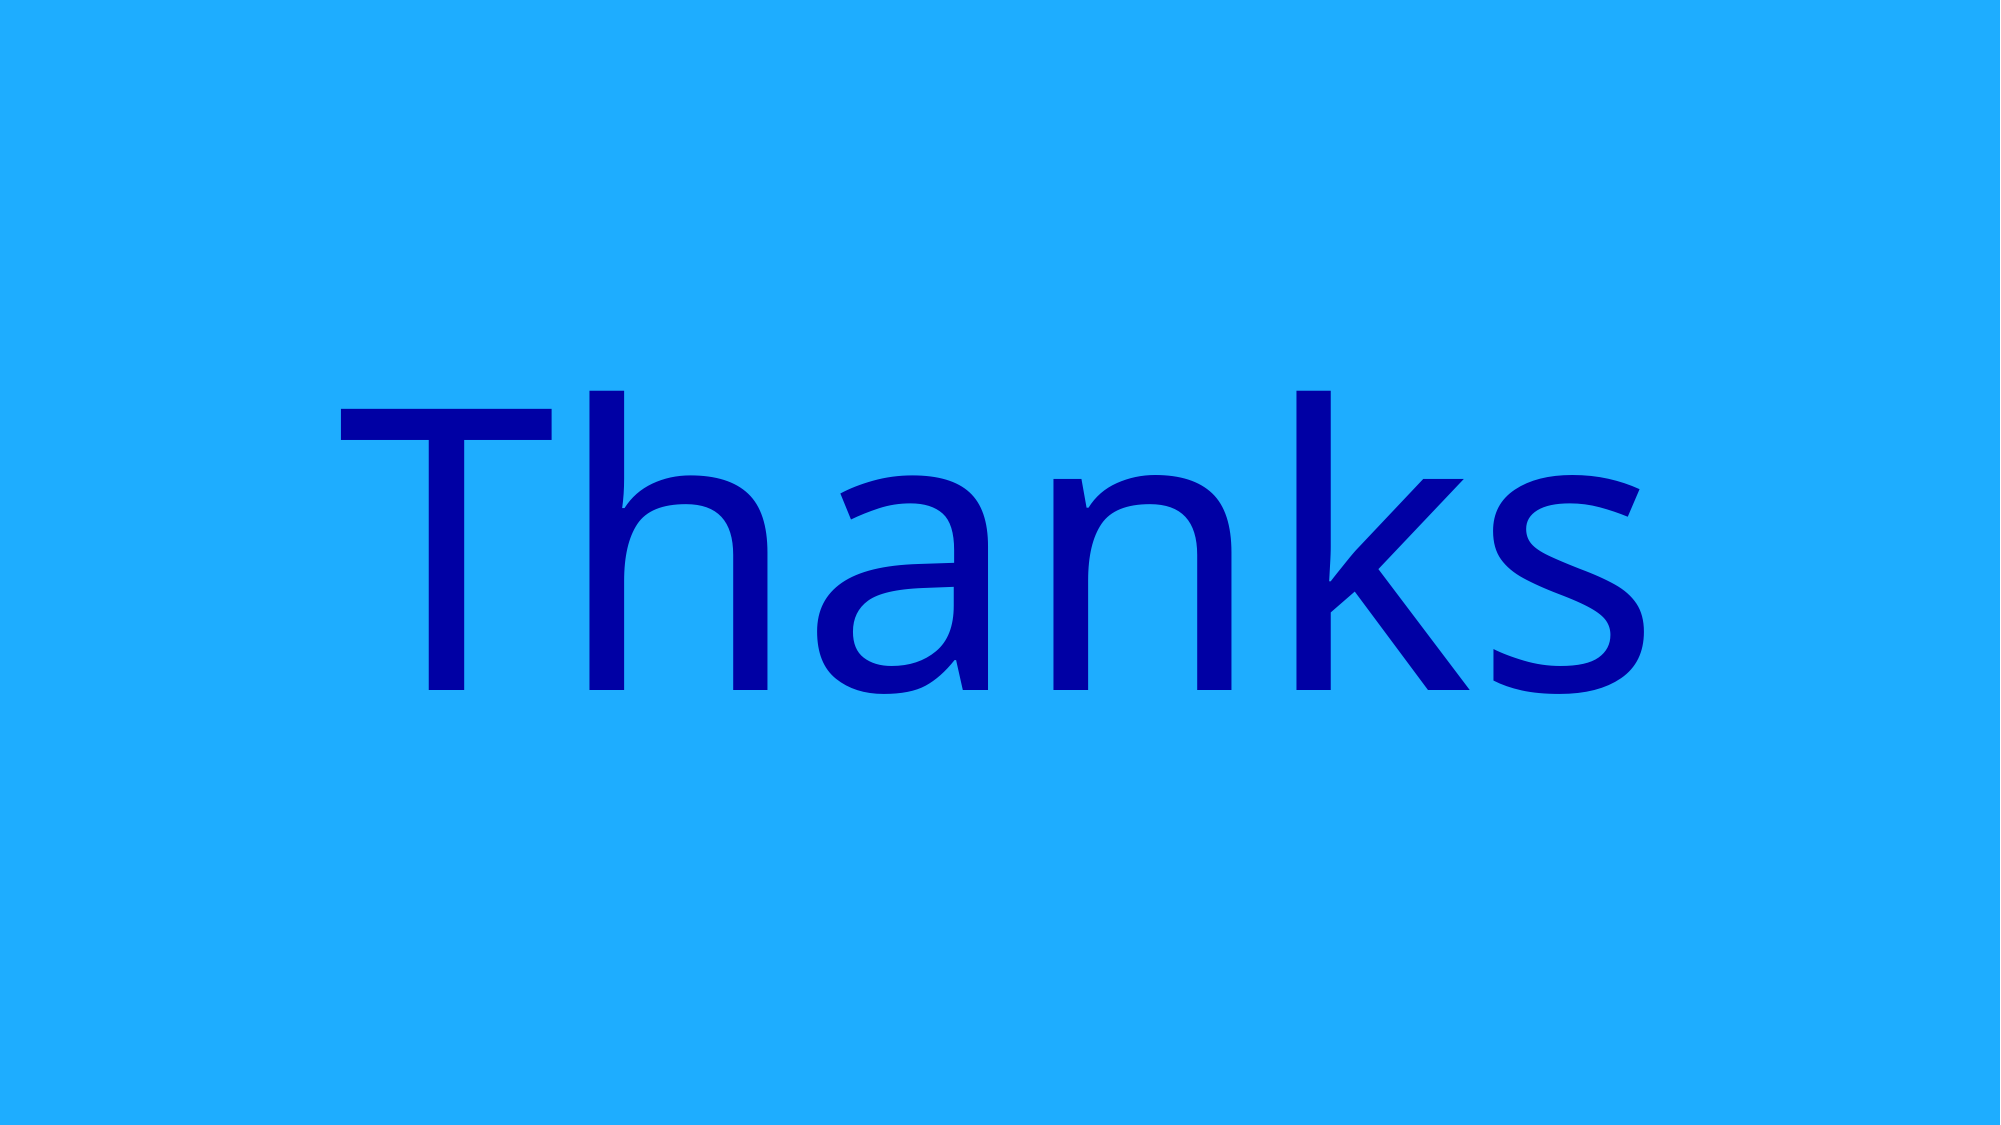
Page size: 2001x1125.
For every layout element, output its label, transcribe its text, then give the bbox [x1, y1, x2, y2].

title Thanks [126, 128, 1874, 997]
